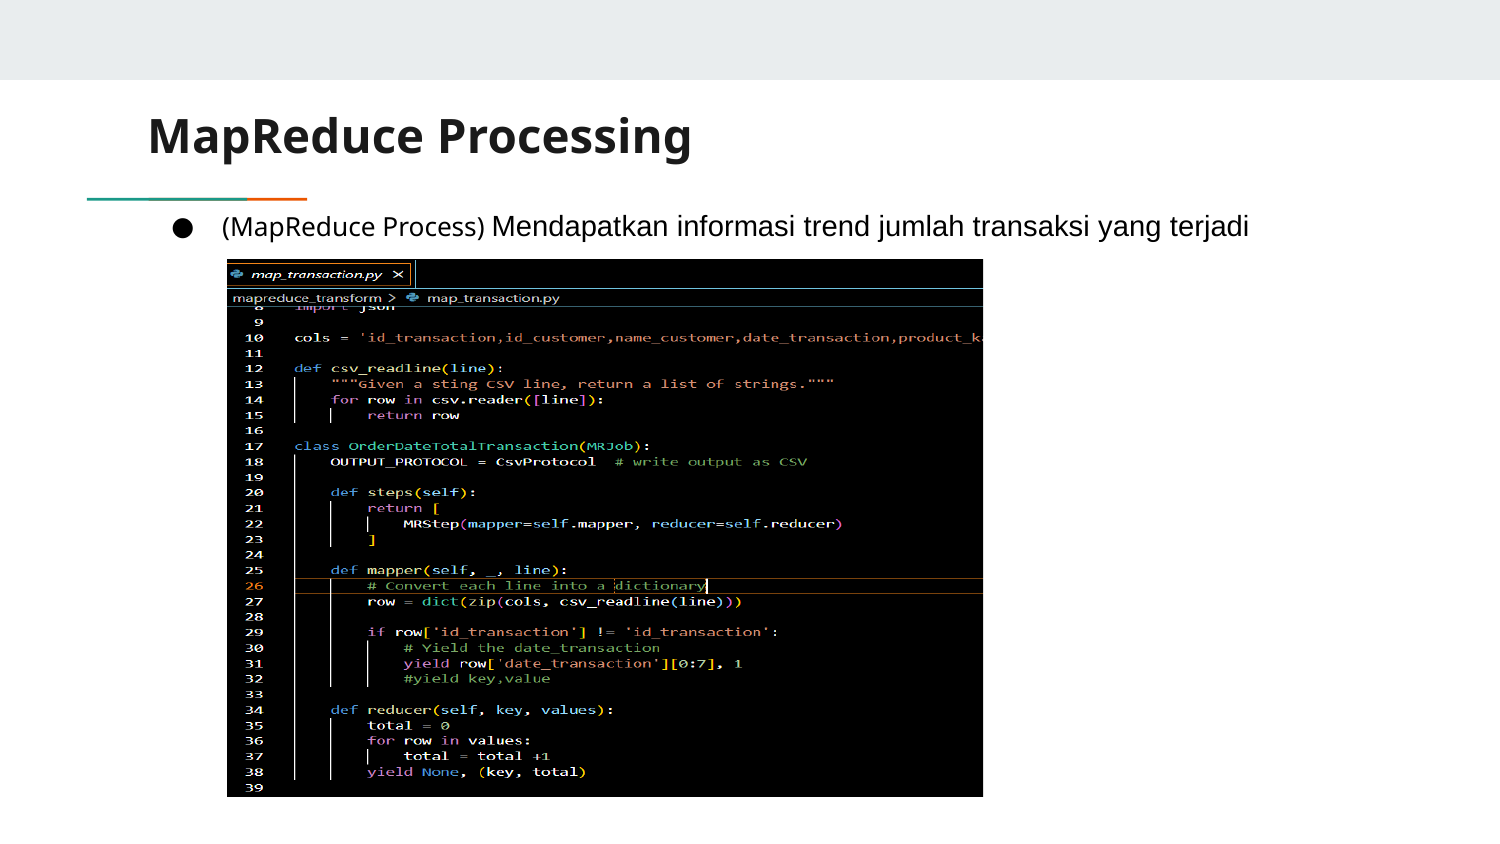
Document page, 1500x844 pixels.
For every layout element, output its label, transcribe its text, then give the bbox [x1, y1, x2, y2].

picture [226, 258, 984, 797]
title MapReduce Processing [132, 91, 1394, 179]
list (MapReduce Process) Mendapatkan informasi trend jumlah transaksi yang terjadi [132, 194, 1375, 260]
